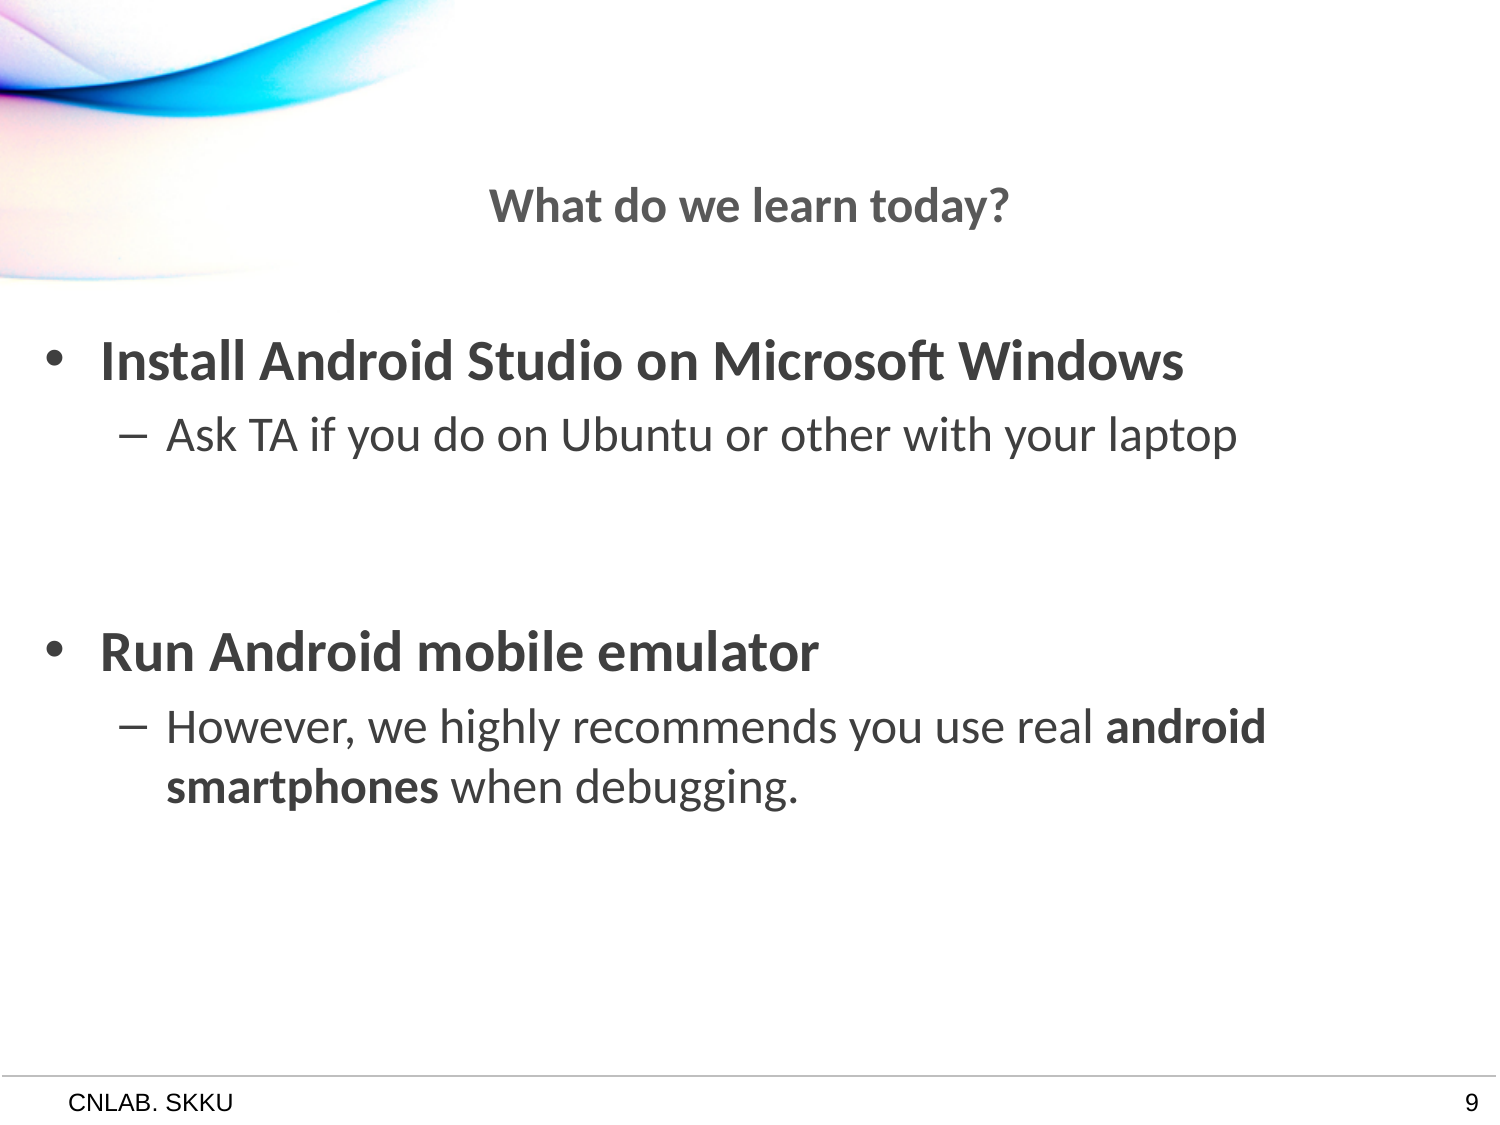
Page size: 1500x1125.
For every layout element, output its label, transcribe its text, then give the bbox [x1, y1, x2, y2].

list Install Android Studio on Microsoft Windows Ask TA if you do on Ubuntu or other with your laptop Run Android mobile emulator However, we highly recommends you use real android smartphones when debugging. [29, 314, 1495, 976]
title What do we learn today? [75, 160, 1425, 244]
slide_number 9 [1144, 1080, 1495, 1123]
picture [0, 0, 455, 388]
